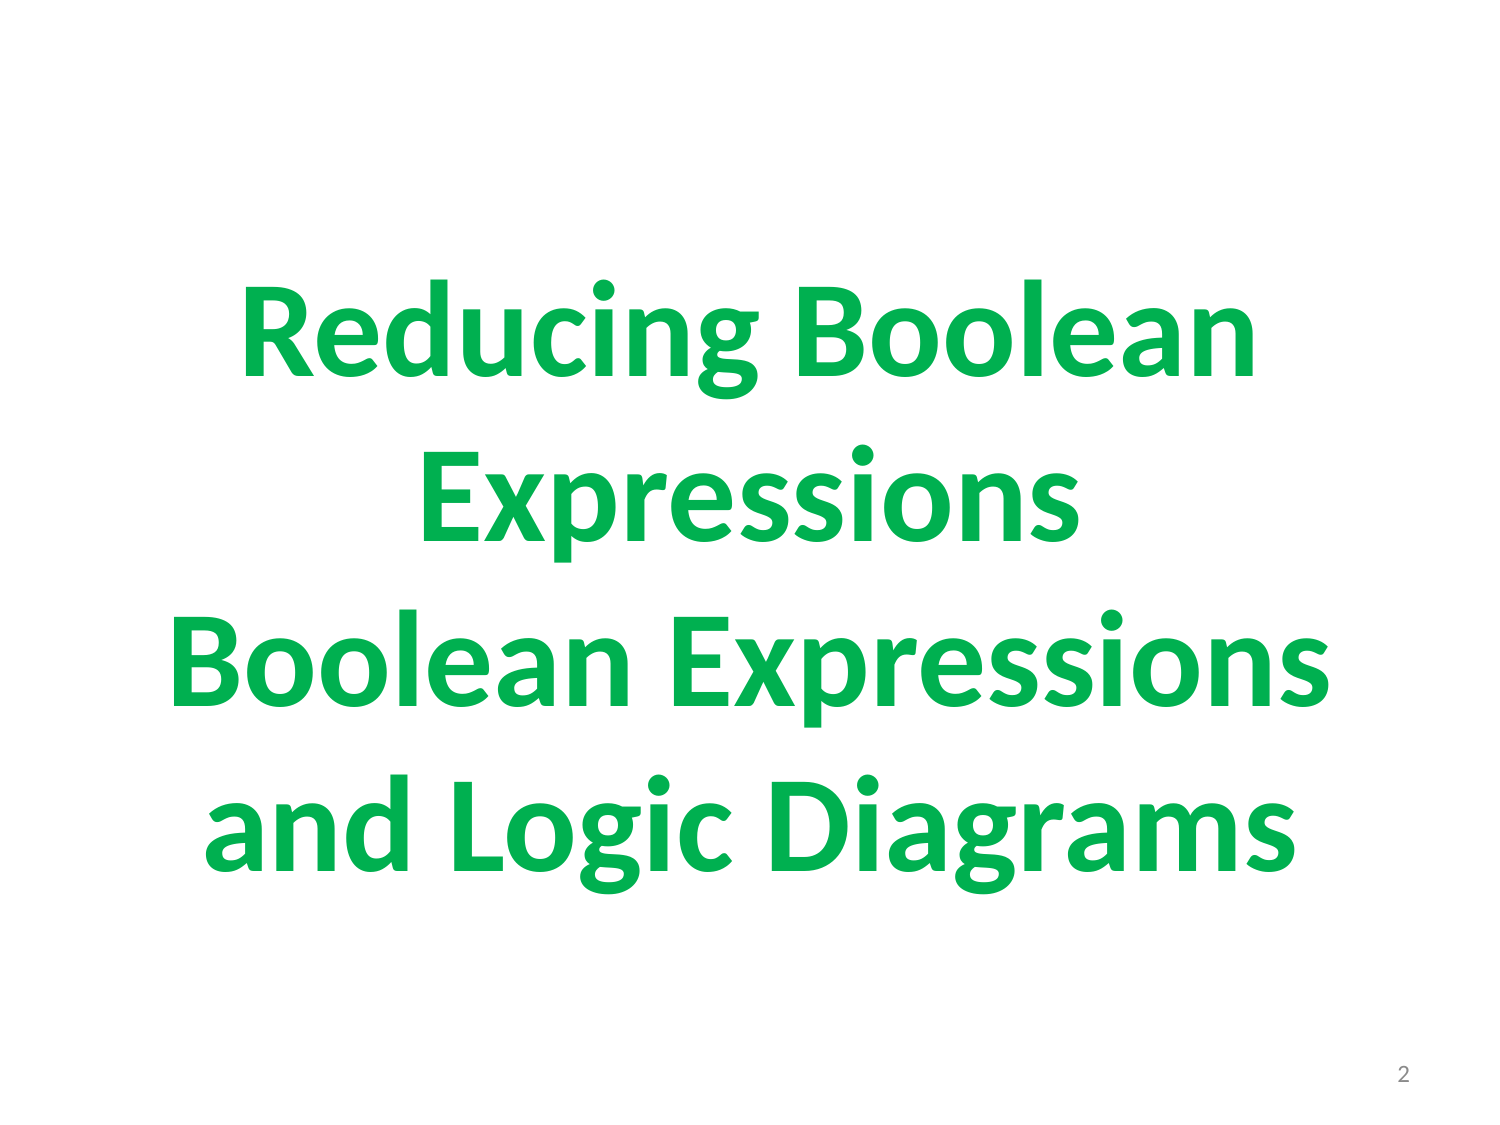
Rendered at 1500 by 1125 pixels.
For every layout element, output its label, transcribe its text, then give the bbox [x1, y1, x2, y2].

title Reducing Boolean Expressions Boolean Expressions and Logic Diagrams [112, 224, 1388, 913]
slide_number 2 [1074, 1042, 1425, 1103]
